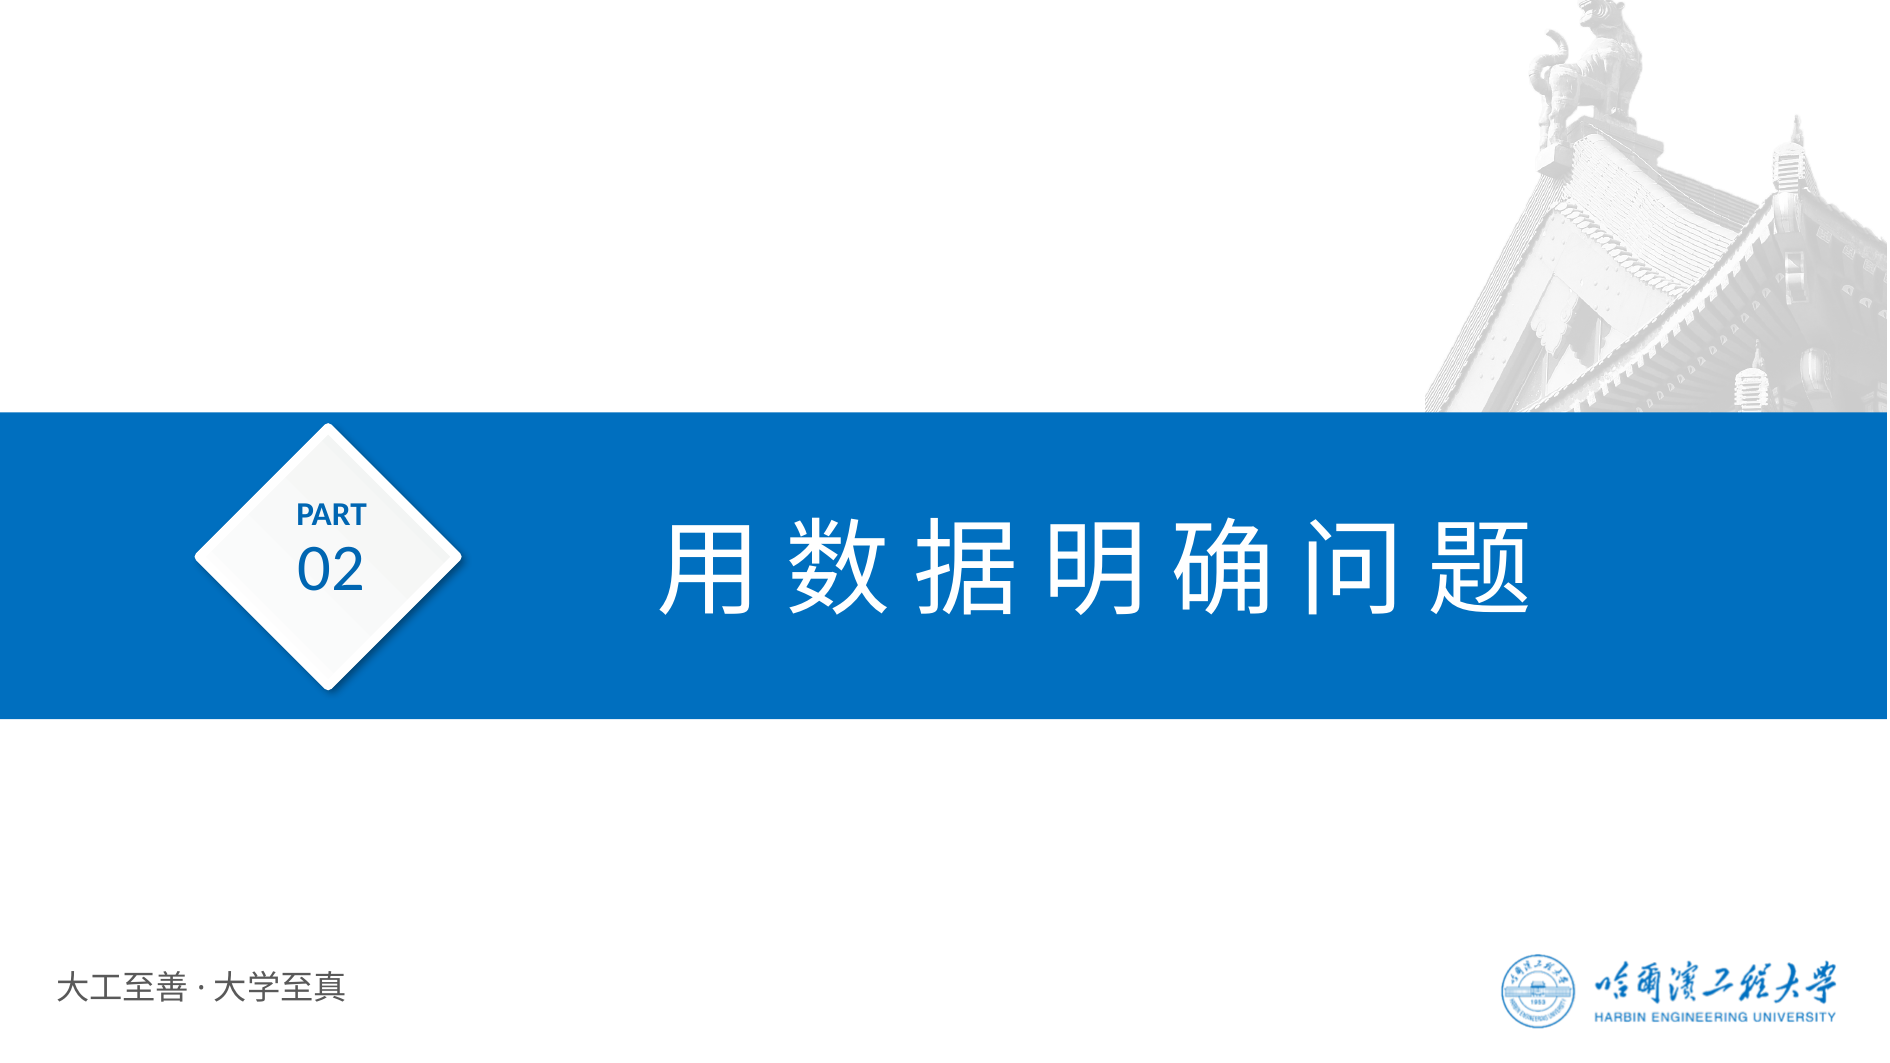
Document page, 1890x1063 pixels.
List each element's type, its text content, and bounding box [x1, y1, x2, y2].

picture [1486, 934, 1849, 1043]
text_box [198, 427, 458, 686]
text_box 大工至善·大学至真 [41, 958, 434, 1014]
picture [1424, 0, 1888, 518]
text_box [0, 412, 1887, 720]
text_box 用 数 据 明 确 问 题 [656, 483, 1585, 646]
